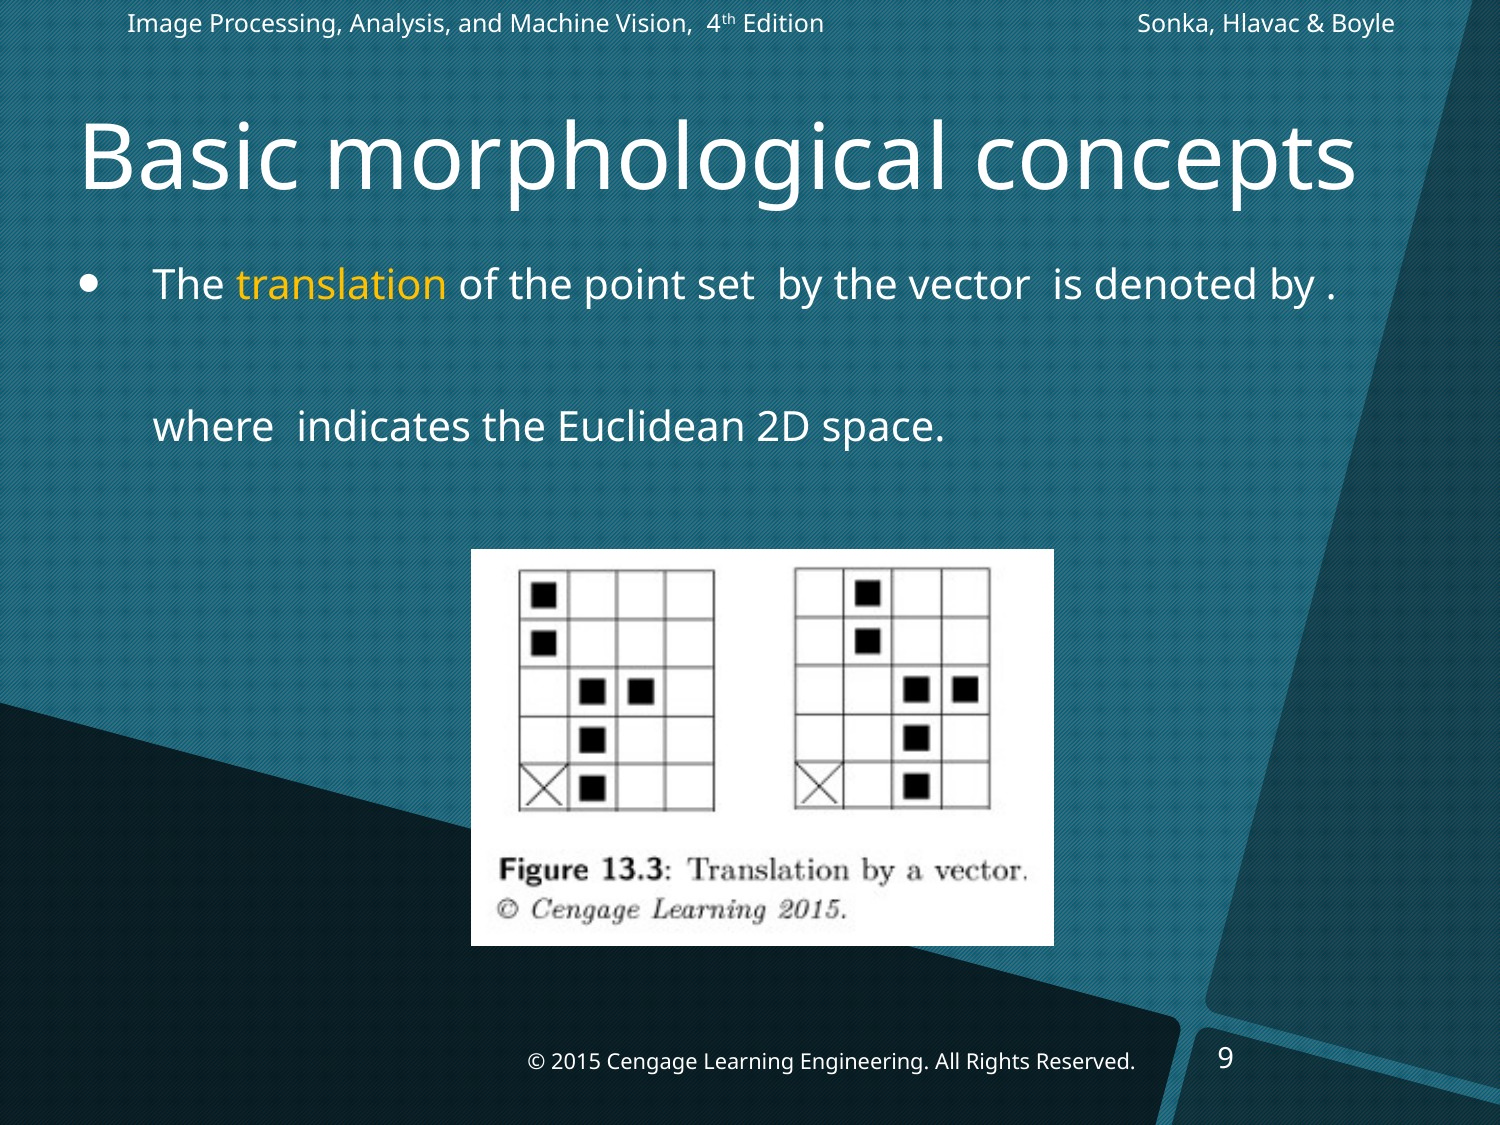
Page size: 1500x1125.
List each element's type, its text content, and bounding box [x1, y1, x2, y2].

text_box Image Processing, Analysis, and Machine Vision, 4th Edition Sonka, Hlavac & Boyle [112, 0, 1413, 45]
title Basic morphological concepts [62, 82, 1463, 225]
picture [471, 549, 1054, 947]
footer © 2015 Cengage Learning Engineering. All Rights Reserved. [512, 1032, 1163, 1093]
slide_number 9 [1202, 1024, 1463, 1094]
